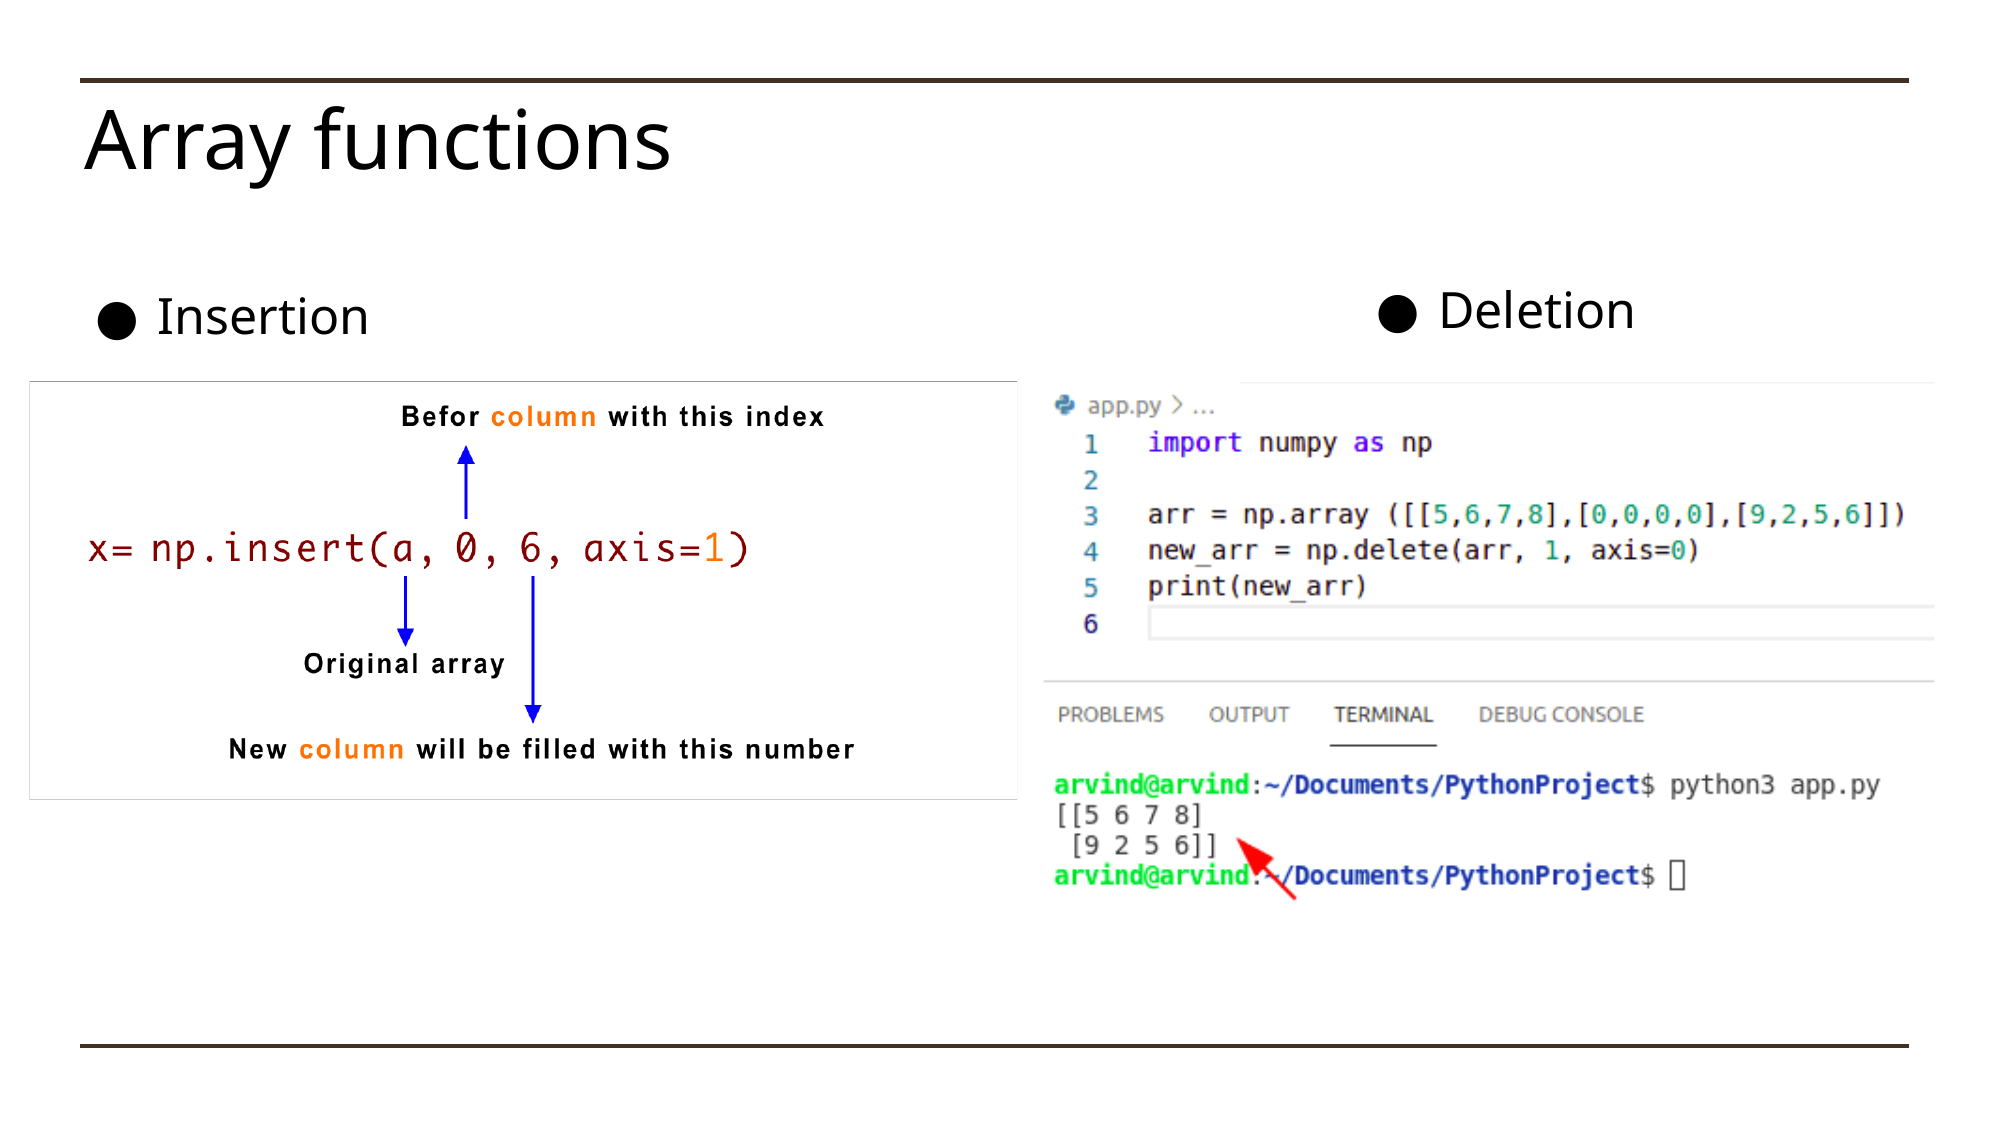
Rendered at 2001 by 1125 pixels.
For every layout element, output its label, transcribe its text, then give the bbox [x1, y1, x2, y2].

text_box [29, 381, 1018, 800]
text_box [1043, 382, 1935, 902]
text_box Deletion [1363, 276, 1666, 339]
title Array functions [82, 84, 898, 276]
text_box Insertion [82, 282, 532, 345]
